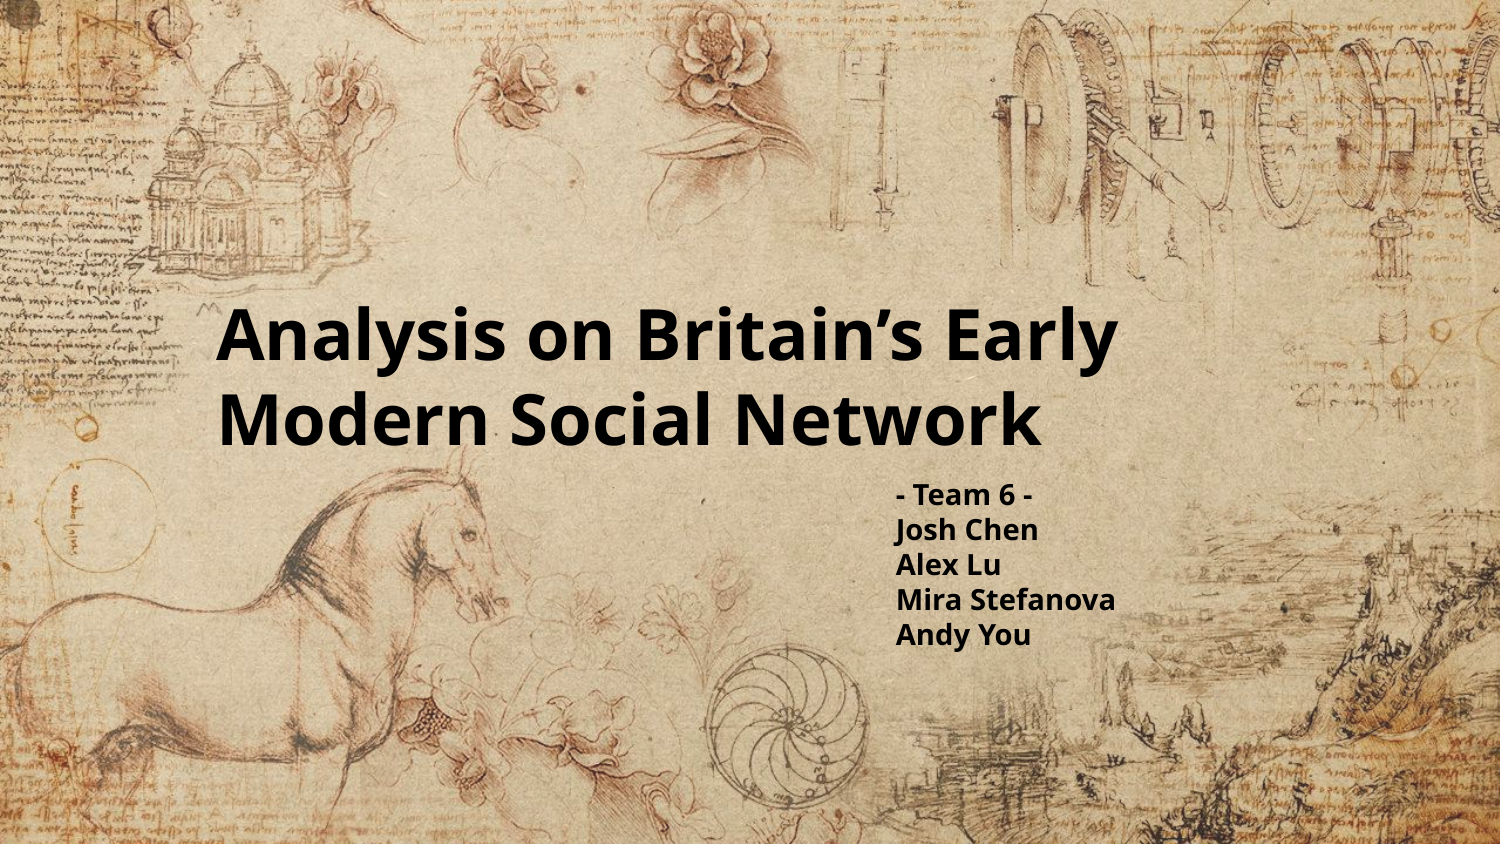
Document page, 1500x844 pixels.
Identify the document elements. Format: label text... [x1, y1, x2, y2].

text_box - Team 6 - Josh Chen Alex Lu Mira Stefanova Andy You [881, 468, 1190, 659]
text_box Analysis on Britain’s Early Modern Social Network [201, 282, 1349, 467]
